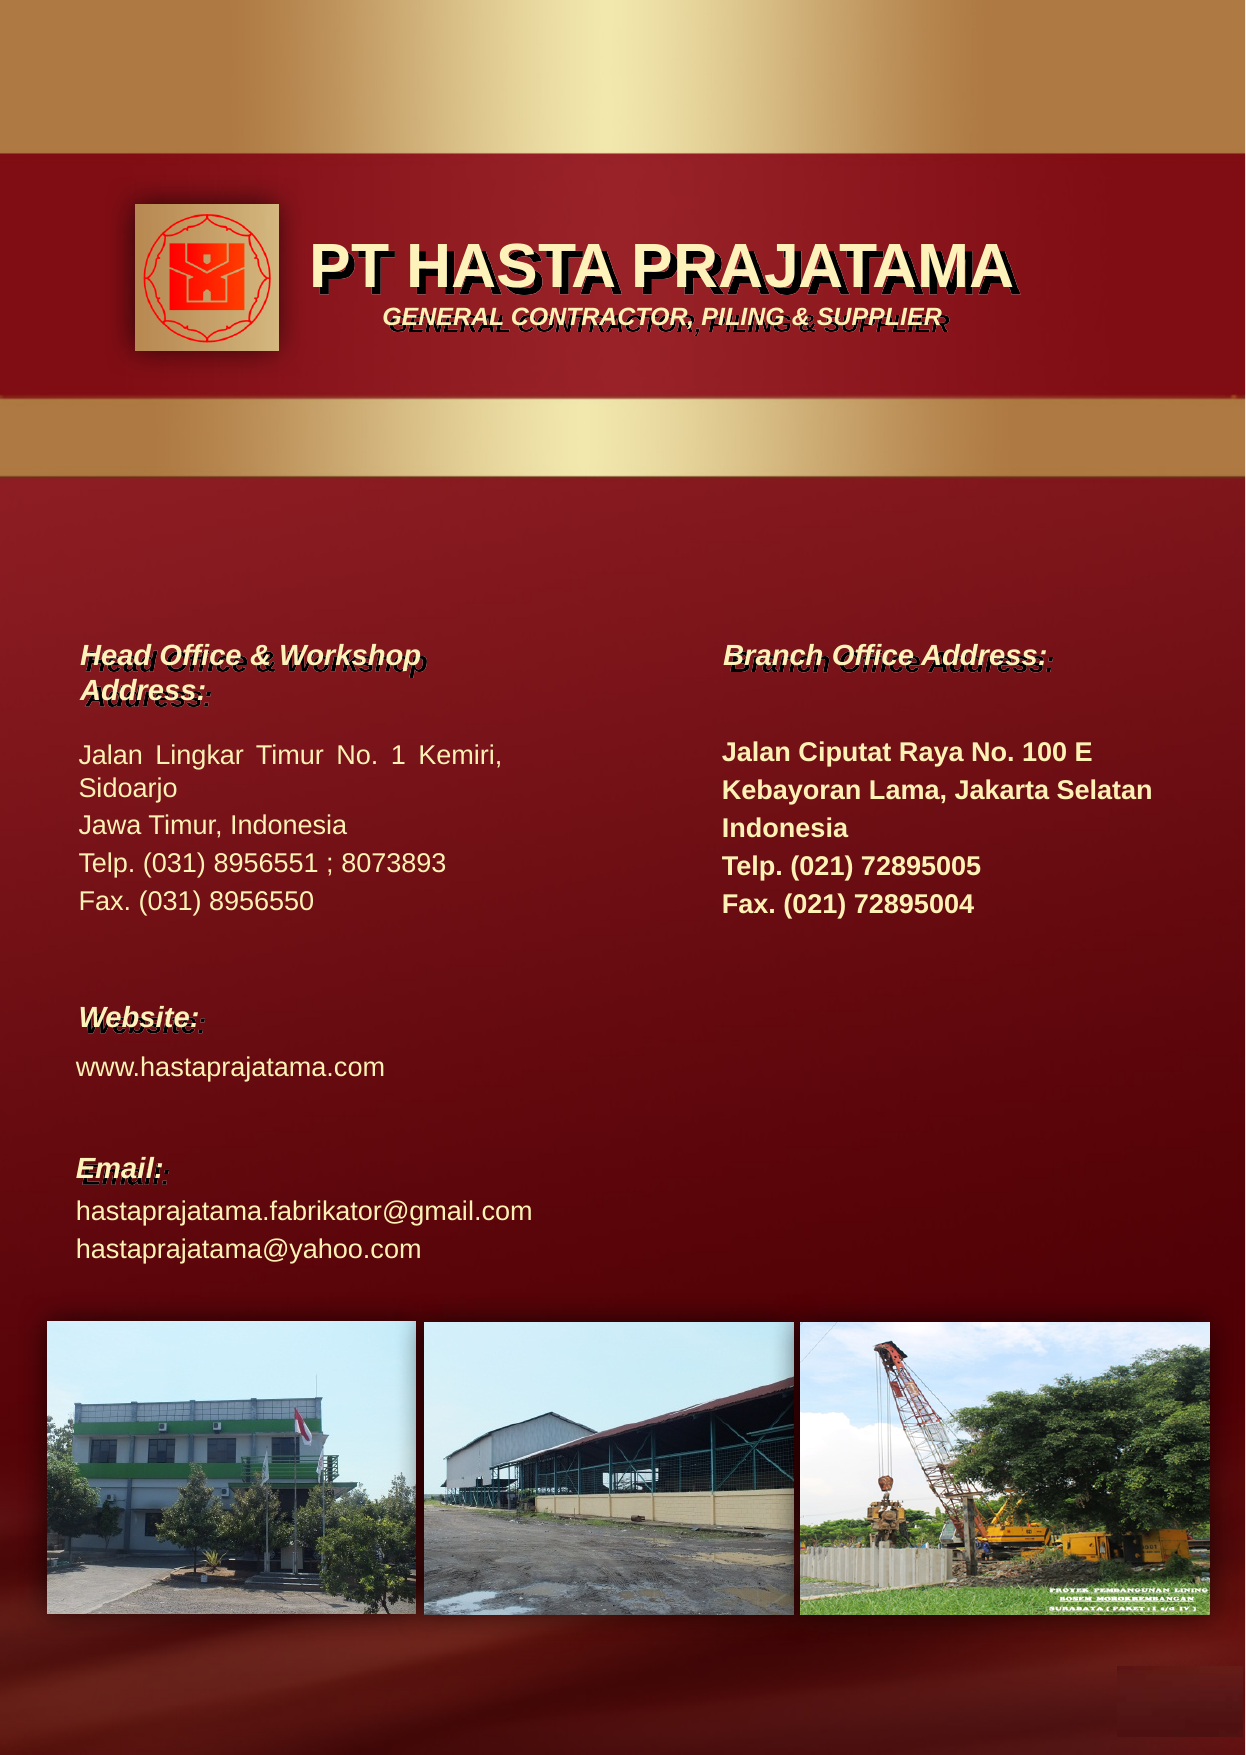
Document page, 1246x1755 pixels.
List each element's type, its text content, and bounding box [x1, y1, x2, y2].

text_box Website: [62, 994, 247, 1040]
text_box Email: [59, 1140, 195, 1185]
text_box Head Office & Workshop Address: [63, 603, 485, 740]
text_box www.hastaprajatama.com [59, 1040, 438, 1090]
text_box Jalan Ciputat Raya No. 100 E Kebayoran Lama, Jakarta Selatan Indonesia Telp. (021) 72895005 Fax. (021) 72895004 [705, 726, 1218, 966]
text_box hastaprajatama.fabrikator@gmail.com hastaprajatama@yahoo.com [59, 1185, 593, 1278]
text_box PT HASTA PRAJATAMA GENERAL CONTRACTOR, PILING & SUPPLIER [293, 201, 1120, 355]
subtitle Jalan Lingkar Timur No. 1 Kemiri, Sidoarjo Jawa Timur, Indonesia Telp. (031) 8956551 ; 8073893 Fax. (031) 8956550 [62, 729, 519, 954]
picture [0, 0, 1246, 1755]
text_box Branch Office Address: [706, 585, 1121, 722]
